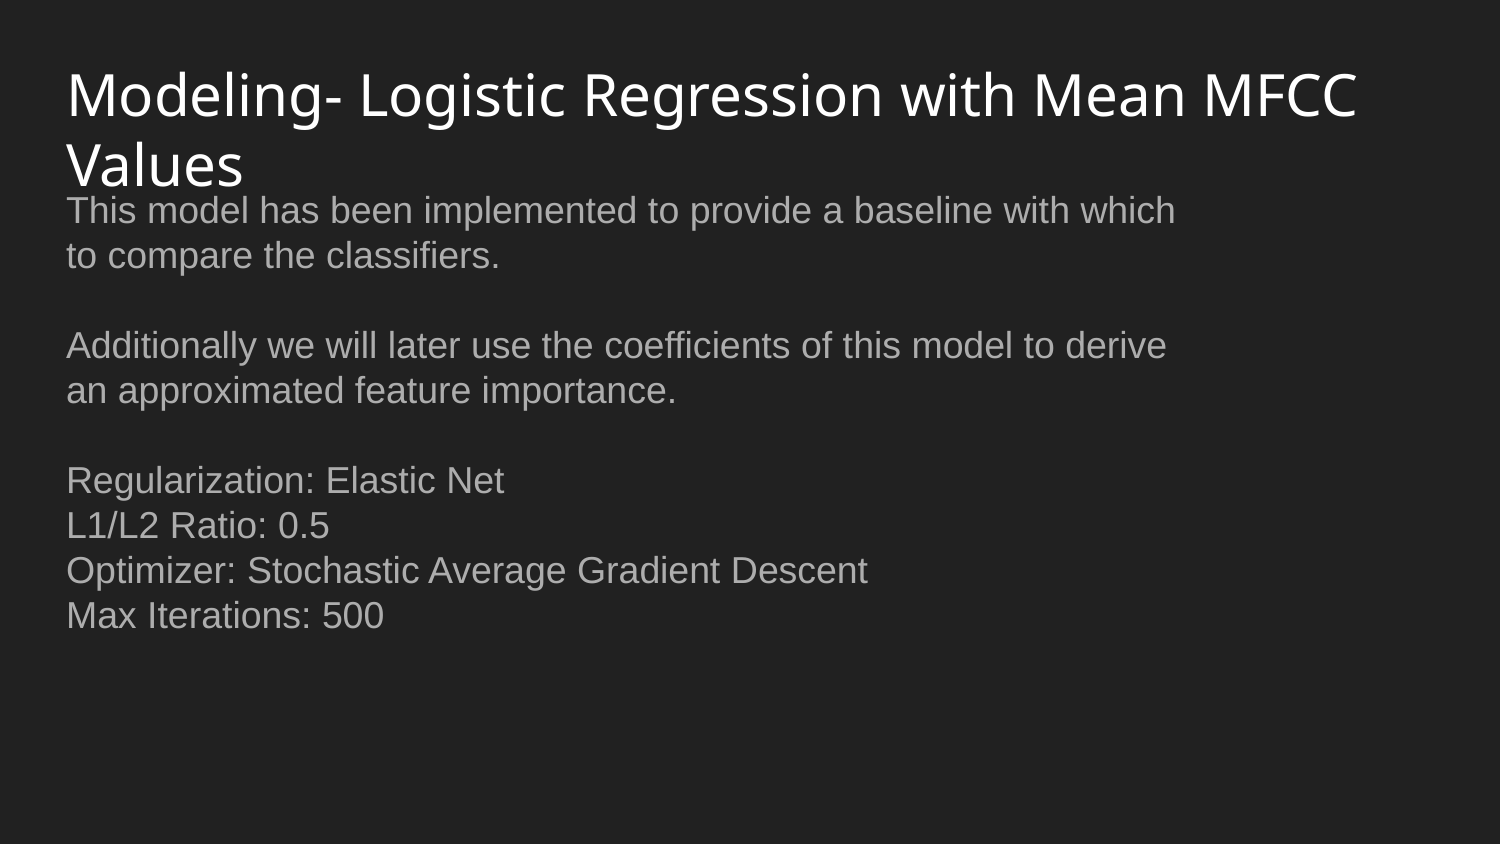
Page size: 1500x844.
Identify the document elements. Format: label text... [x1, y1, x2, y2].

list This model has been implemented to provide a baseline with which to compare the classifiers. Additionally we will later use the coefficients of this model to derive an approximated feature importance. Regularization: Elastic Net L1/L2 Ratio: 0.5 Optimizer: Stochastic Average Gradient Descent Max Iterations: 500 [51, 171, 1228, 844]
title Modeling- Logistic Regression with Mean MFCC Values [51, 43, 1449, 138]
